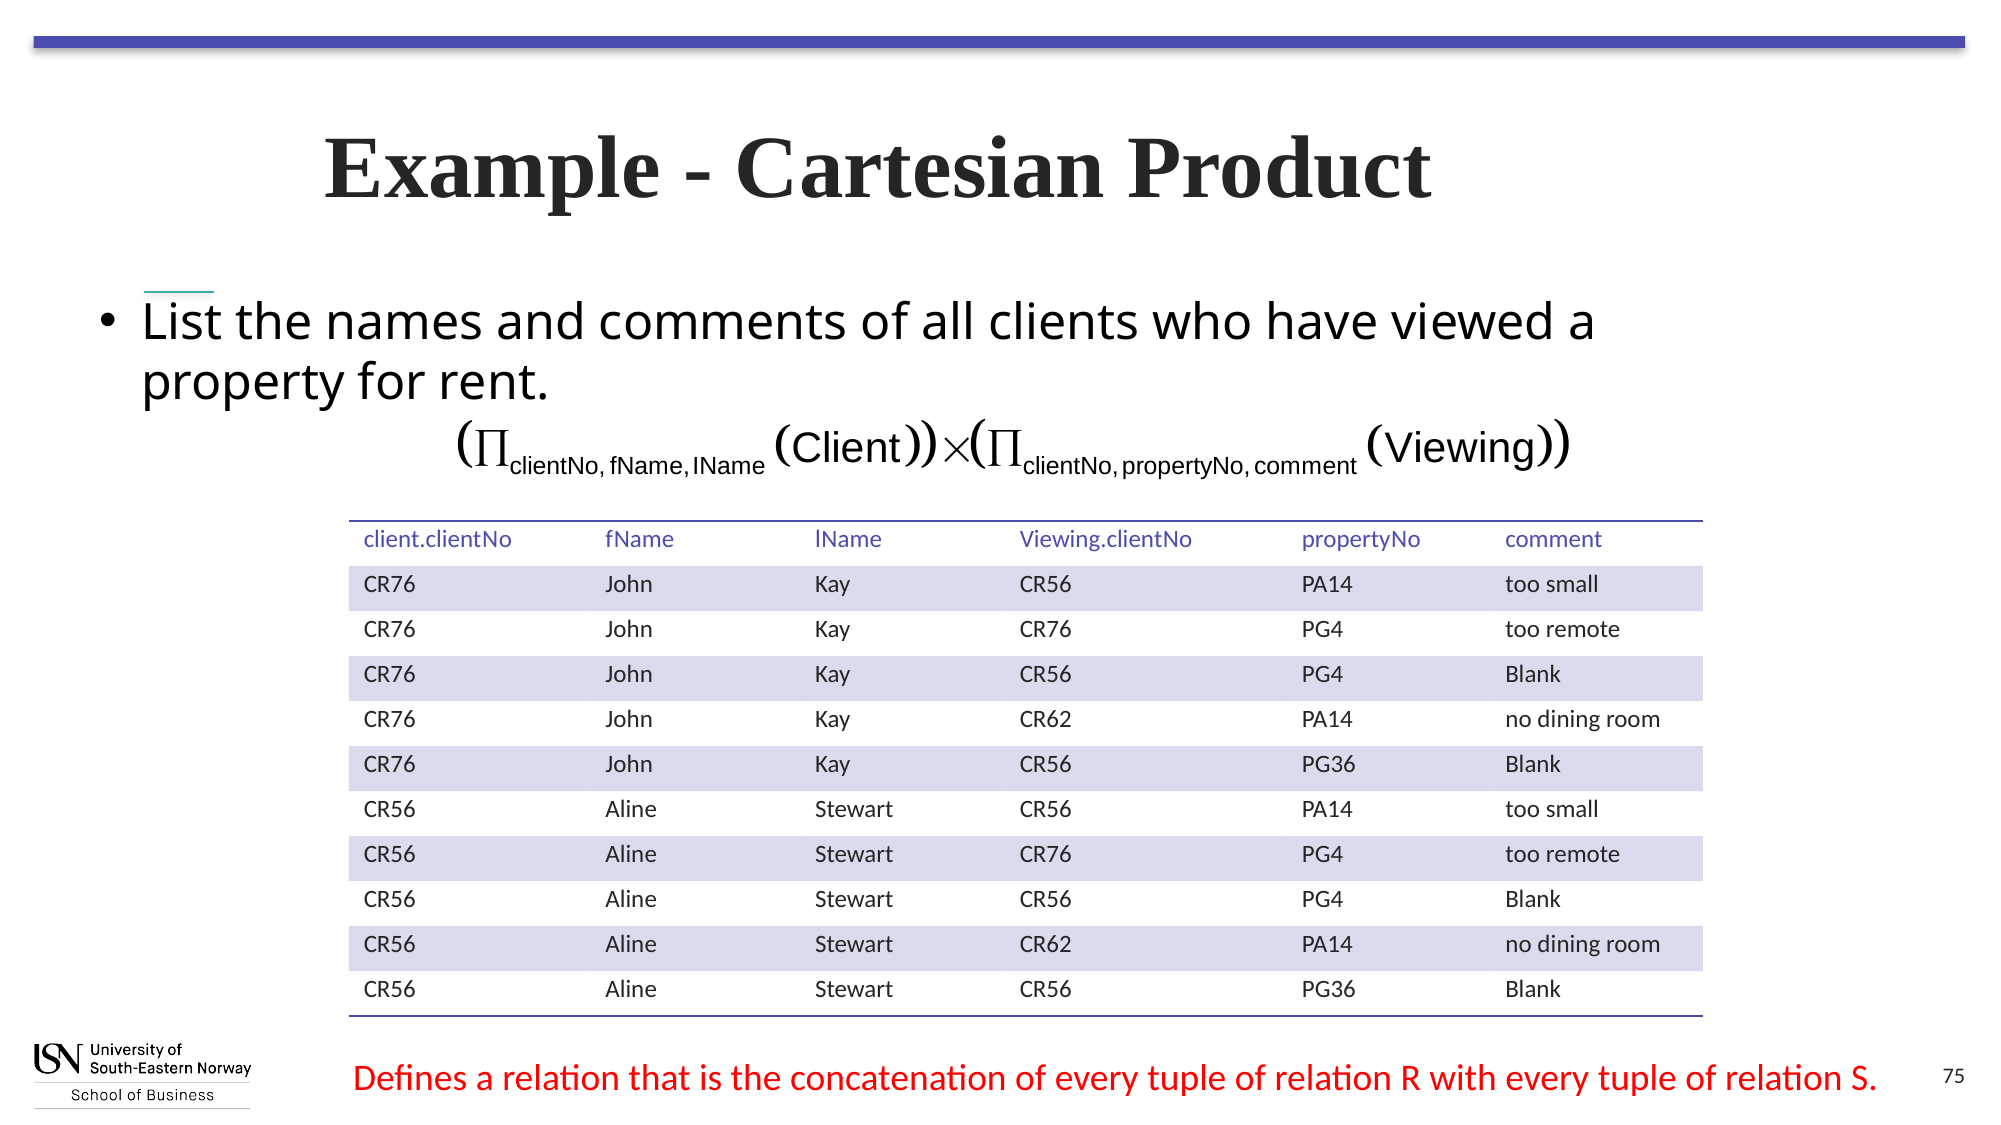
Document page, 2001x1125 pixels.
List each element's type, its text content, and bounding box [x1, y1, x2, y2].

table_cell CR56 [1005, 881, 1287, 926]
table_cell Kay [800, 566, 1005, 611]
table_cell John [590, 611, 800, 656]
table_cell CR76 [349, 656, 590, 701]
table_cell Kay [800, 701, 1005, 746]
table_cell Blank [1490, 746, 1703, 791]
table_header property N o [1287, 522, 1490, 566]
table_cell CR76 [1005, 611, 1287, 656]
table_cell Kay [800, 656, 1005, 701]
table_cell Stewart [800, 791, 1005, 836]
slide_number 75 [1498, 1057, 1966, 1093]
table_cell Blank [1490, 971, 1703, 1015]
table_cell PA14 [1287, 701, 1490, 746]
table_cell CR76 [349, 701, 590, 746]
table_header f Name [590, 522, 800, 566]
table_cell Aline [590, 971, 800, 1015]
table_cell John [590, 656, 800, 701]
table_header comment [1490, 522, 1703, 566]
table_cell CR56 [1005, 566, 1287, 611]
table_cell CR56 [349, 836, 590, 881]
table_cell Aline [590, 881, 800, 926]
table_cell PG4 [1287, 881, 1490, 926]
table_header Viewing.client No [1005, 522, 1287, 566]
table_cell CR56 [1005, 971, 1287, 1015]
table_cell CR56 [349, 971, 590, 1015]
table_cell CR56 [1005, 791, 1287, 836]
text_box Defines a relation that is the concatenation of every tuple of relation R with every tuple of relation S. [263, 1045, 1939, 1106]
table_cell John [590, 566, 800, 611]
table_cell Stewart [800, 836, 1005, 881]
table_cell John [590, 746, 800, 791]
table_cell Stewart [800, 881, 1005, 926]
table_cell CR56 [349, 926, 590, 971]
table_cell PG36 [1287, 746, 1490, 791]
table_cell CR56 [349, 881, 590, 926]
table_cell Stewart [800, 971, 1005, 1015]
table_cell CR76 [349, 566, 590, 611]
table_cell PA14 [1287, 926, 1490, 971]
title Example - Cartesian Product [324, 67, 1675, 256]
table_cell Blank [1490, 881, 1703, 926]
table_cell PG4 [1287, 836, 1490, 881]
table_cell CR56 [1005, 746, 1287, 791]
table_cell PA14 [1287, 566, 1490, 611]
table_cell PA14 [1287, 791, 1490, 836]
table_cell too remote [1490, 611, 1703, 656]
table_cell too small [1490, 791, 1703, 836]
table_cell Aline [590, 926, 800, 971]
table_cell CR62 [1005, 926, 1287, 971]
table_cell no dining room [1490, 701, 1703, 746]
table_cell Stewart [800, 926, 1005, 971]
table_cell John [590, 701, 800, 746]
table_cell CR76 [1005, 836, 1287, 881]
list List the names and comments of all clients who have viewed a property for rent. [84, 289, 1675, 927]
table_cell CR76 [349, 746, 590, 791]
table_cell PG4 [1287, 611, 1490, 656]
table_cell no dining room [1490, 926, 1703, 971]
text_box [451, 412, 1575, 492]
table_cell Kay [800, 611, 1005, 656]
table_cell Blank [1490, 656, 1703, 701]
table_cell Kay [800, 746, 1005, 791]
table_header l Name [800, 522, 1005, 566]
table_cell CR56 [349, 791, 590, 836]
table_cell too remote [1490, 836, 1703, 881]
table_cell Aline [590, 836, 800, 881]
table_cell CR76 [349, 611, 590, 656]
picture [16, 1025, 274, 1125]
table_cell PG36 [1287, 971, 1490, 1015]
table_cell PG4 [1287, 656, 1490, 701]
table_cell CR56 [1005, 656, 1287, 701]
table_cell too small [1490, 566, 1703, 611]
table_cell CR62 [1005, 701, 1287, 746]
table_cell Aline [590, 791, 800, 836]
table_header client.client N o [349, 522, 590, 566]
